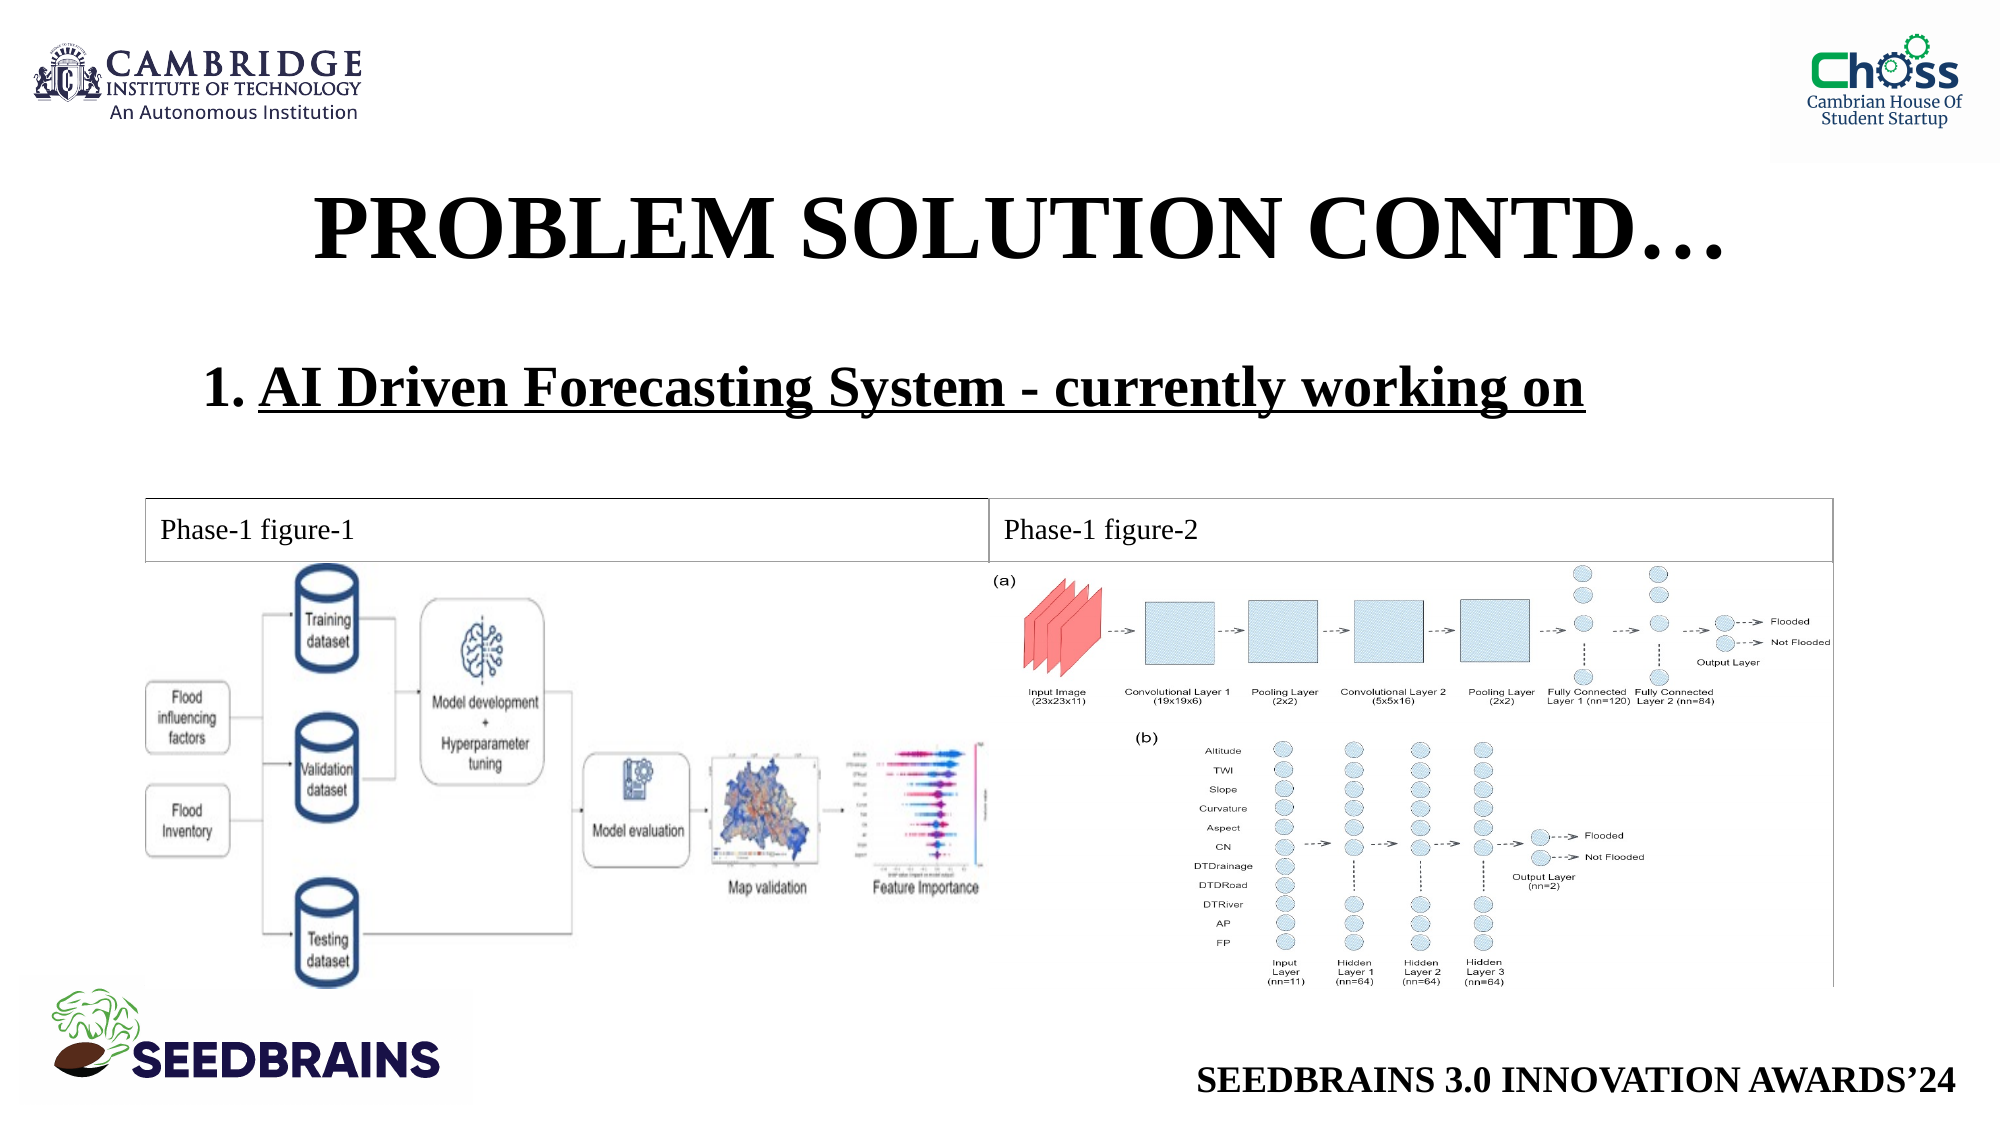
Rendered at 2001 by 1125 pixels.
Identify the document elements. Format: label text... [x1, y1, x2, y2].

picture [1770, 0, 2000, 163]
table_header Phase-1 figure-2 [990, 499, 1832, 561]
picture [19, 563, 1834, 1105]
list AI Driven Forecasting System - currently working on [168, 352, 1877, 1094]
picture [19, 20, 375, 142]
title PROBLEM SOLUTION CONTD… [168, 170, 1877, 292]
table_header Phase-1 figure-1 [146, 499, 988, 561]
